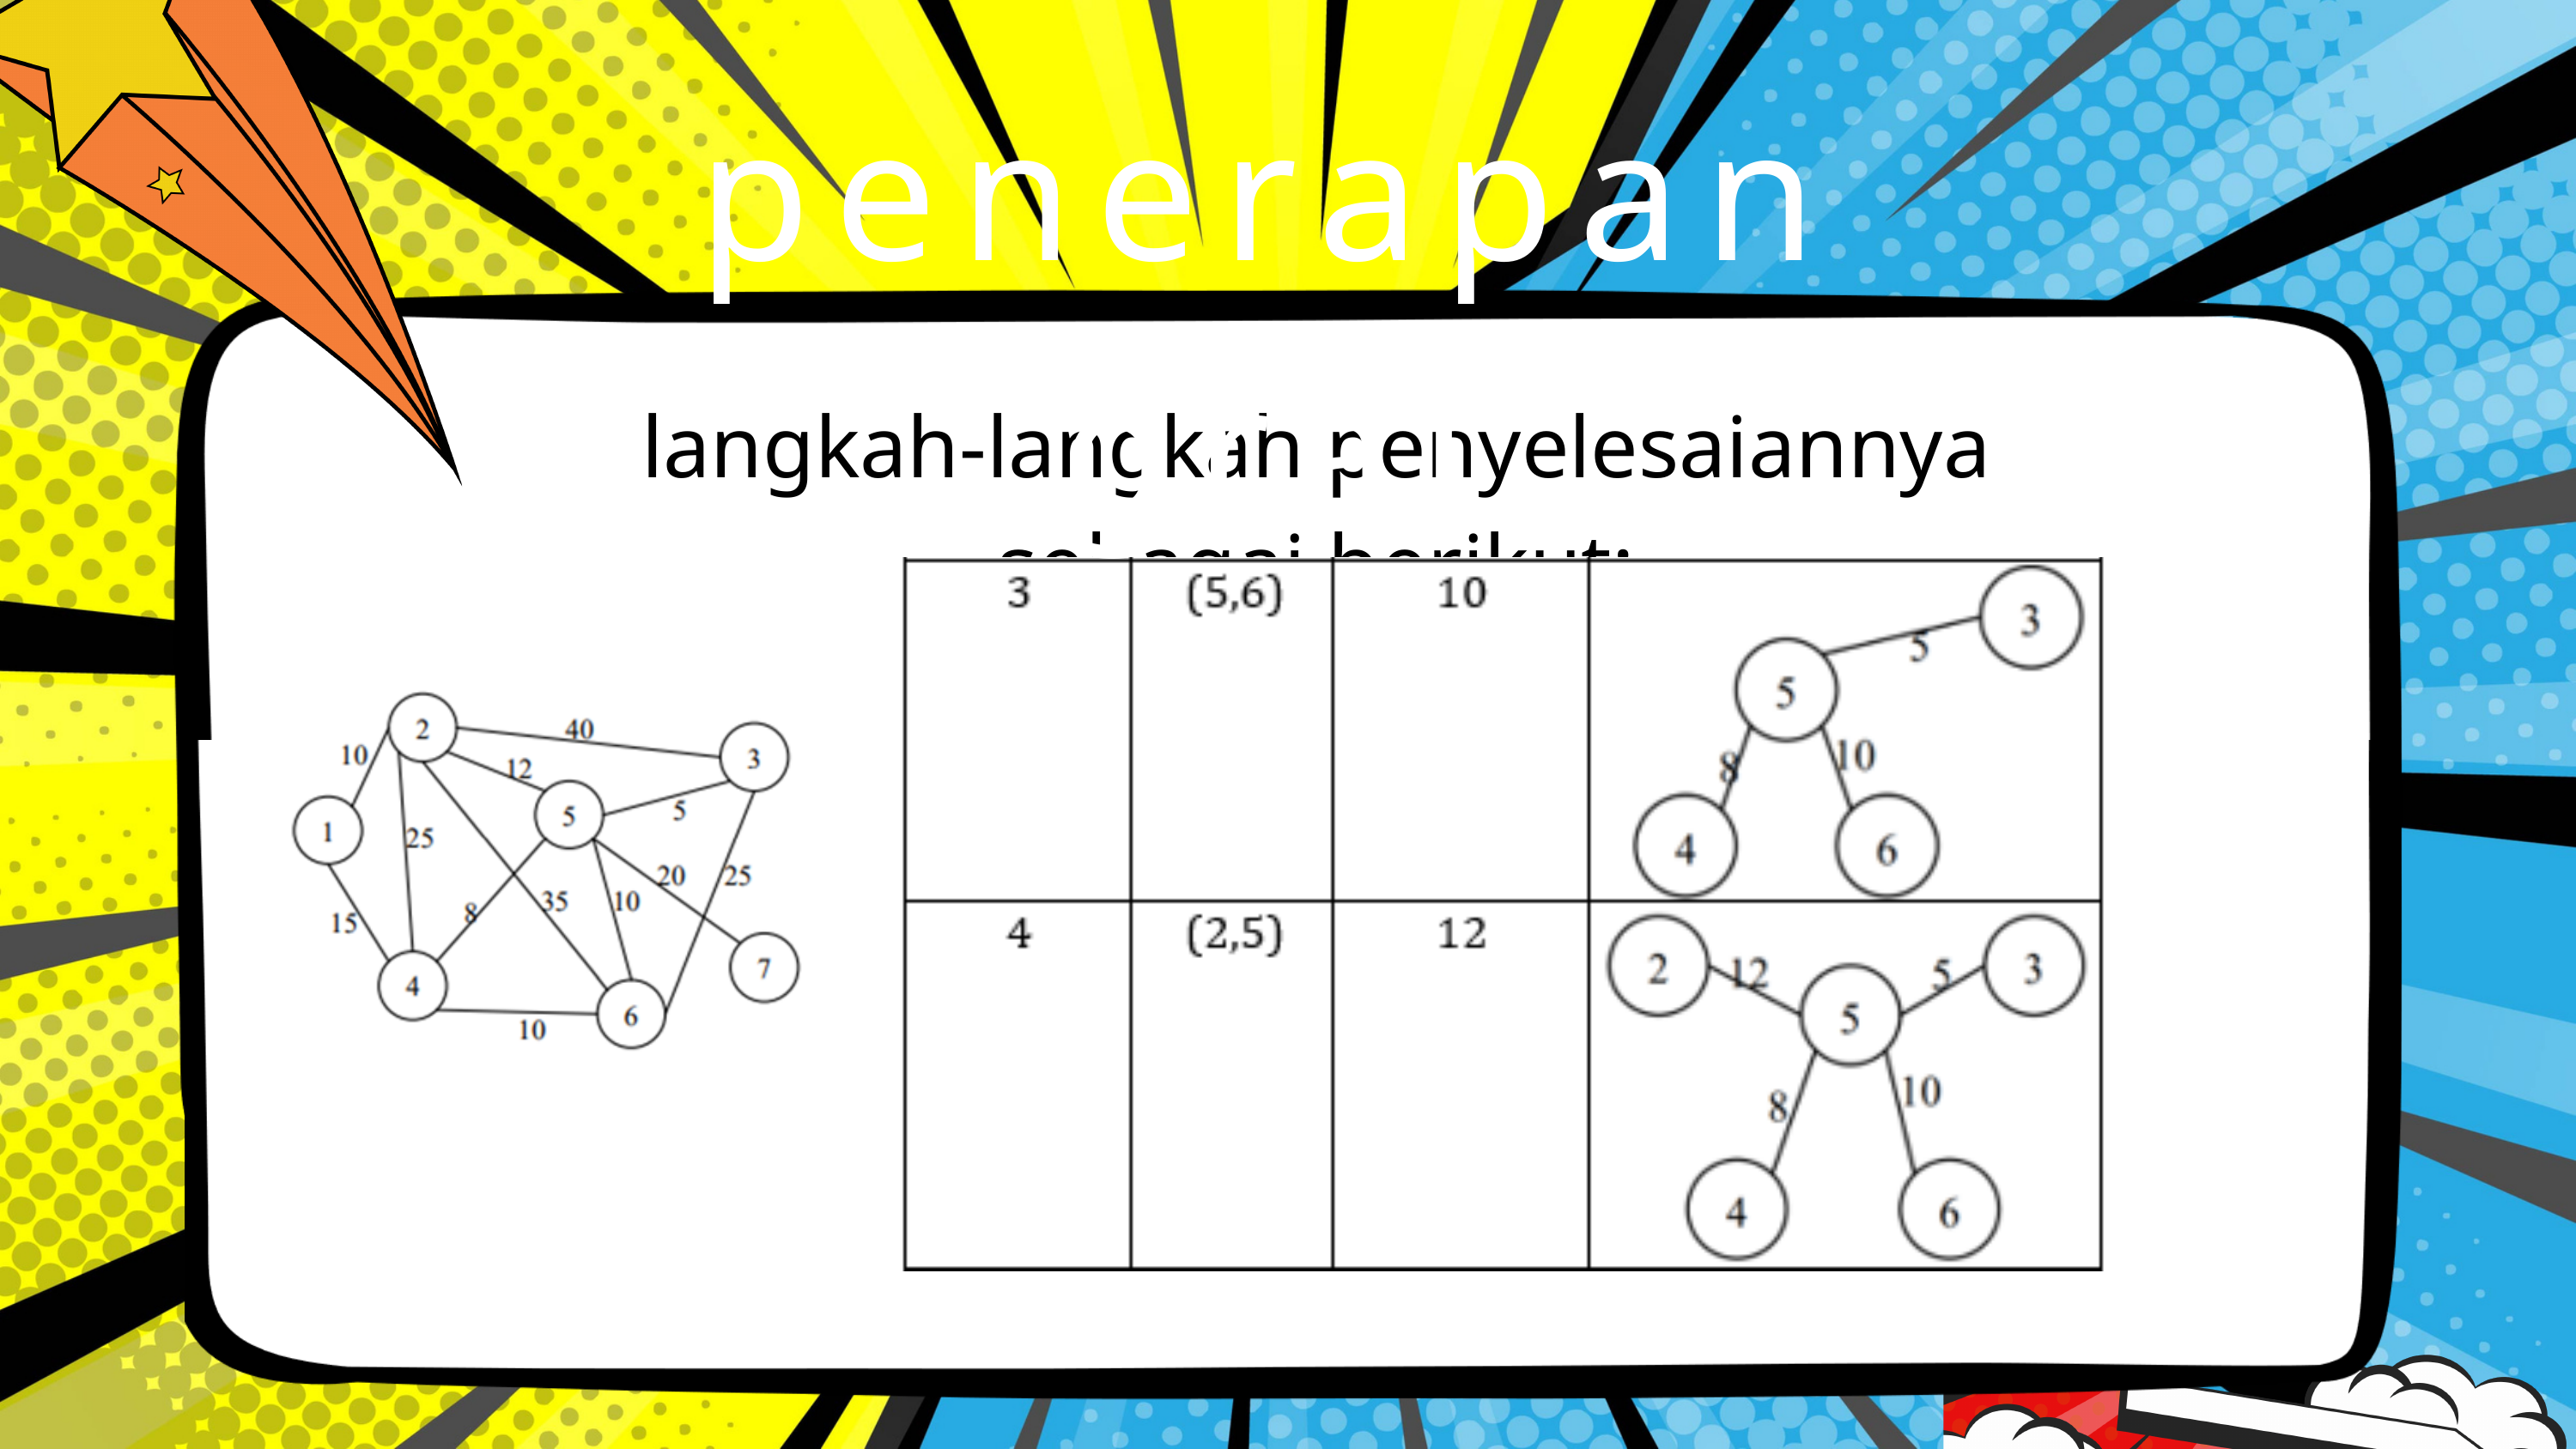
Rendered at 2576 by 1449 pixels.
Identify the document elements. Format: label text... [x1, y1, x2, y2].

text_box [240, 674, 868, 1065]
text_box [185, 740, 2403, 1402]
text_box [1943, 949, 2576, 1449]
text_box [2079, 288, 2403, 740]
text_box [172, 488, 499, 1221]
text_box [902, 557, 2134, 1271]
text_box [0, 0, 463, 488]
text_box [0, 488, 1943, 1449]
text_box langkah-langkah penyelesaiannya sebagai berikut: [499, 376, 2134, 851]
text_box [463, 0, 2576, 949]
text_box penerapan graf [462, 41, 2079, 553]
